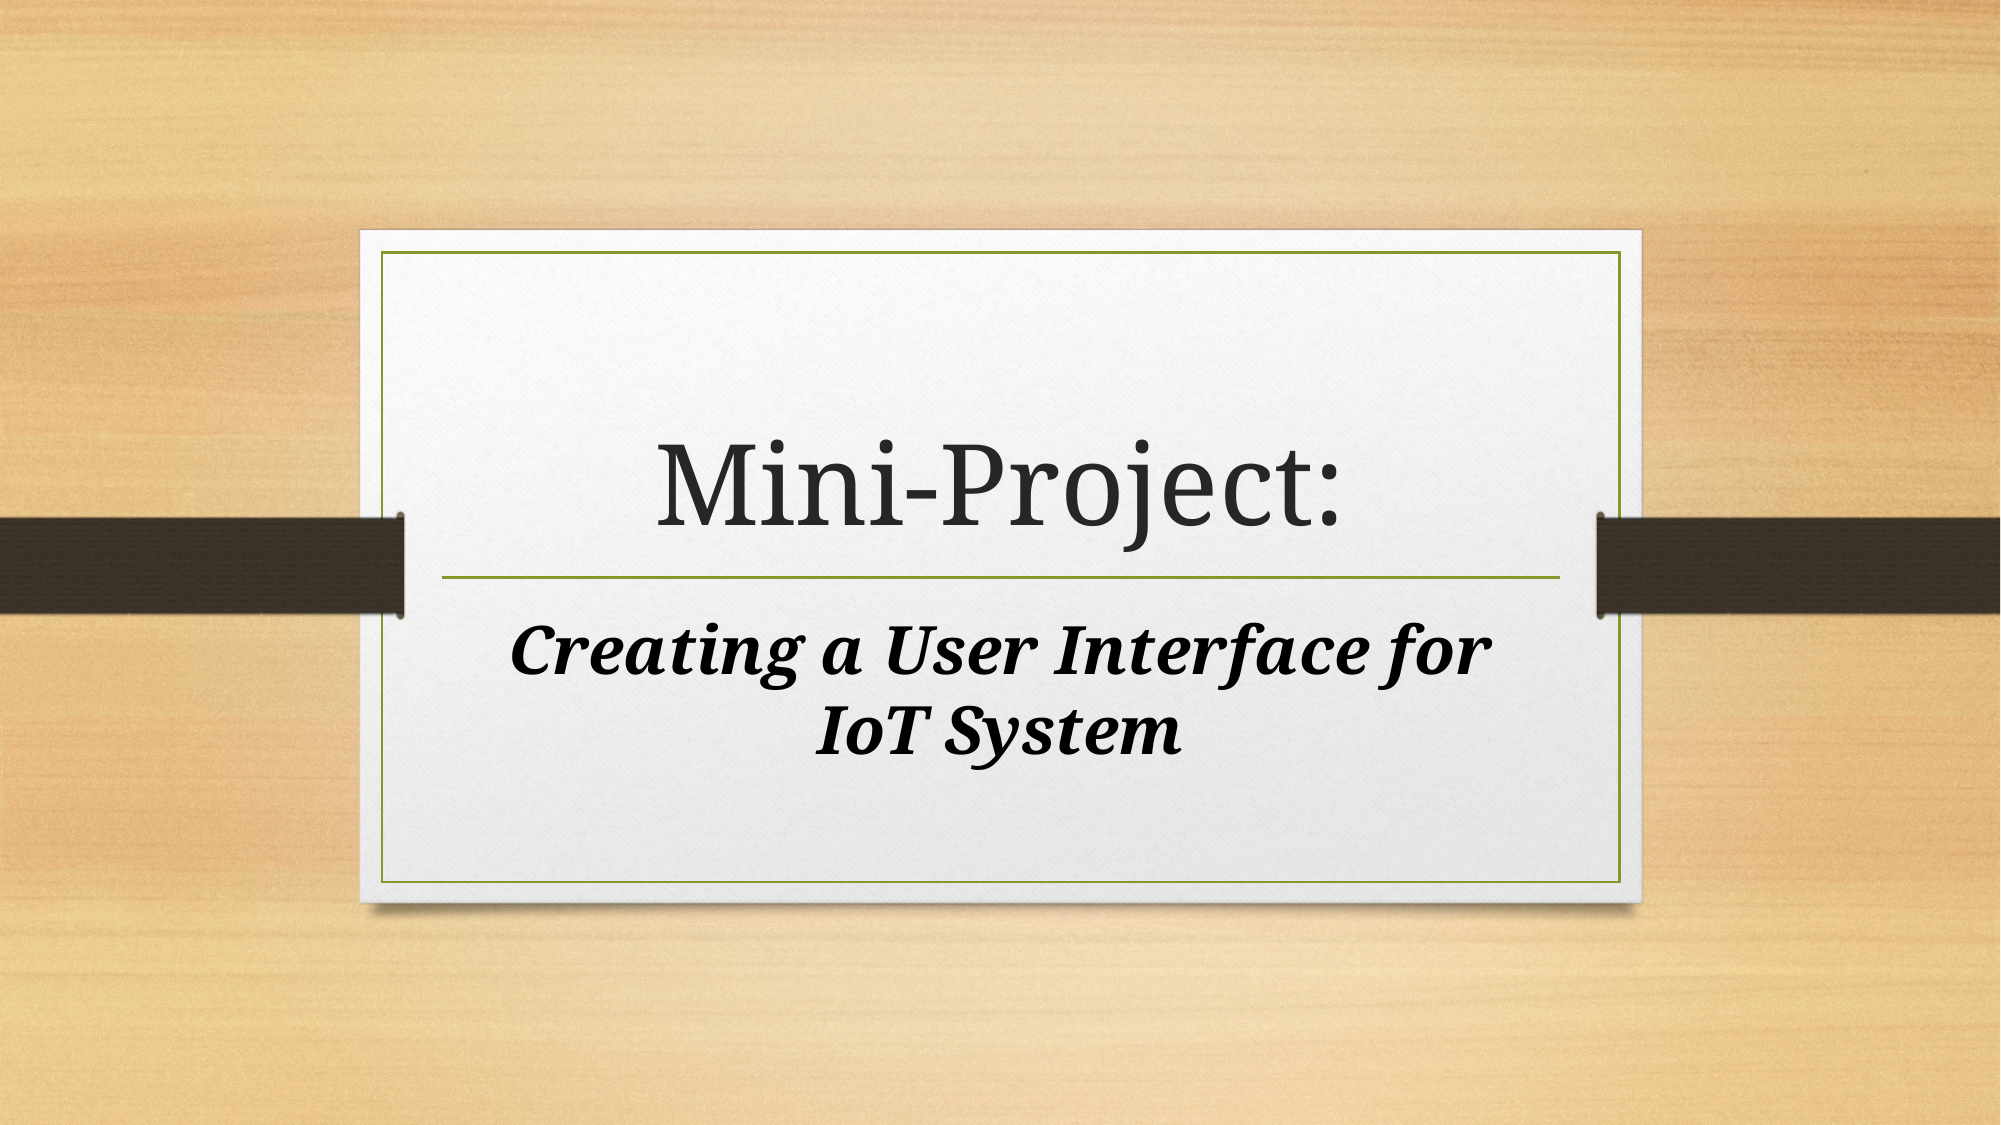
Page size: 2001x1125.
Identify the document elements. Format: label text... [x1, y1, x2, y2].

title Mini-Project: [441, 306, 1560, 556]
picture [0, 0, 2001, 1125]
subtitle Creating a User Interface for IoT System [441, 600, 1560, 817]
